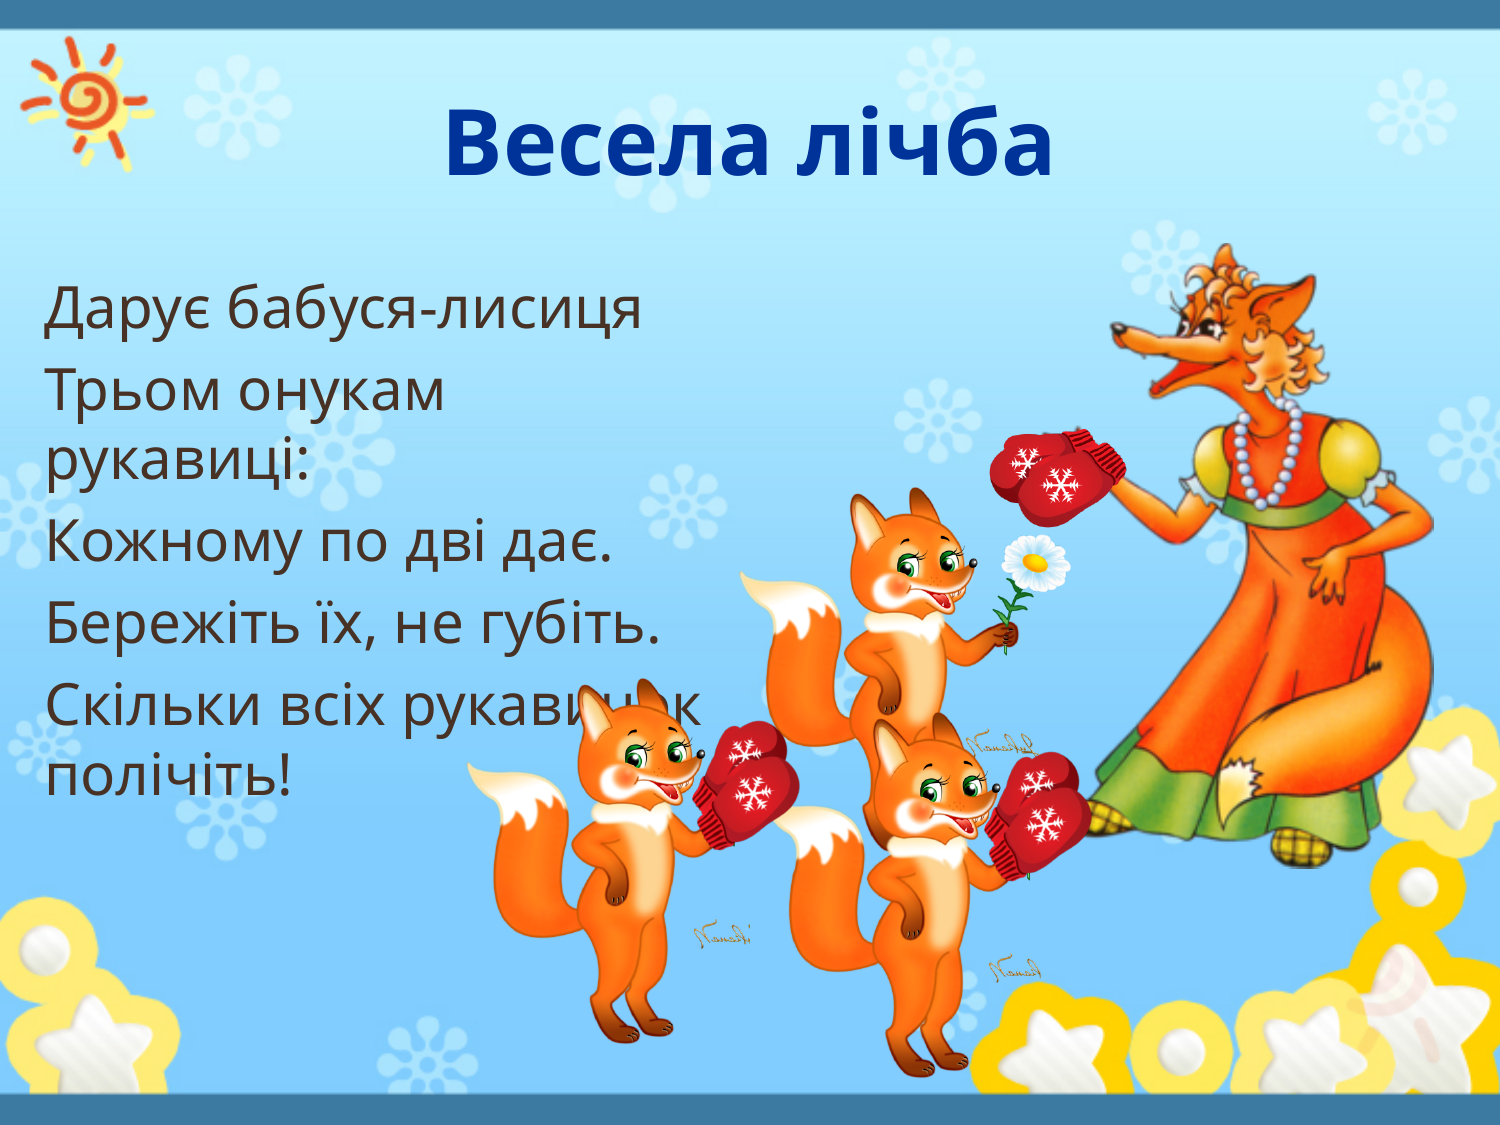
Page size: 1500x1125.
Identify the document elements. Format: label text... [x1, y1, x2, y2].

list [1033, 243, 1434, 869]
title Весела лічба [75, 45, 1425, 233]
picture [0, 0, 1500, 1125]
list Дарує бабуся-лисиця Трьом онукам рукавиці: Кожному по дві дає. Бережіть їх, не губіть. Скільки всіх рукавичок полічіть! [29, 262, 738, 1005]
